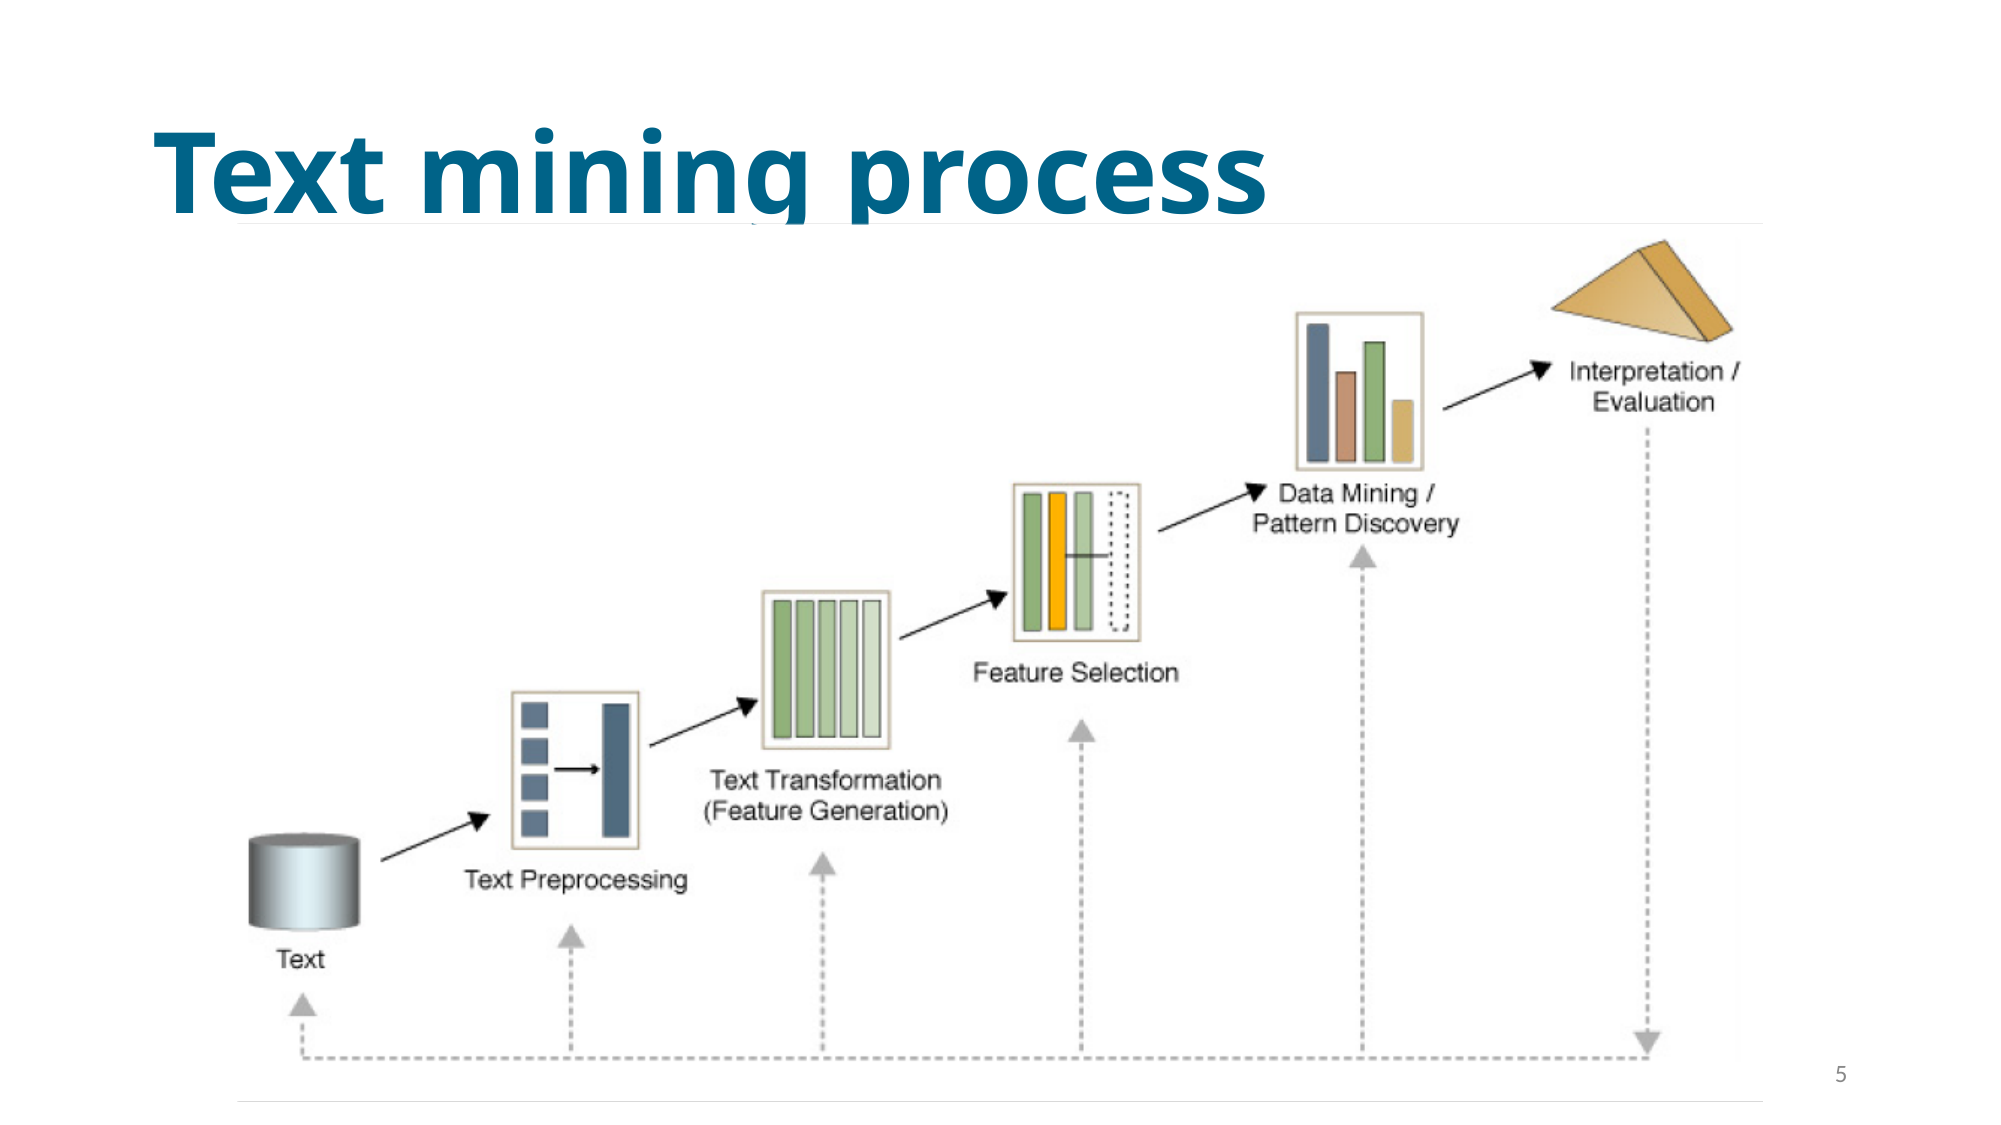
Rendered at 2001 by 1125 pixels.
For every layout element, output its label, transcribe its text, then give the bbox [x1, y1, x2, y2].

slide_number 5 [1763, 1042, 1863, 1103]
picture [237, 222, 1763, 1103]
title Text mining process [137, 59, 1863, 278]
